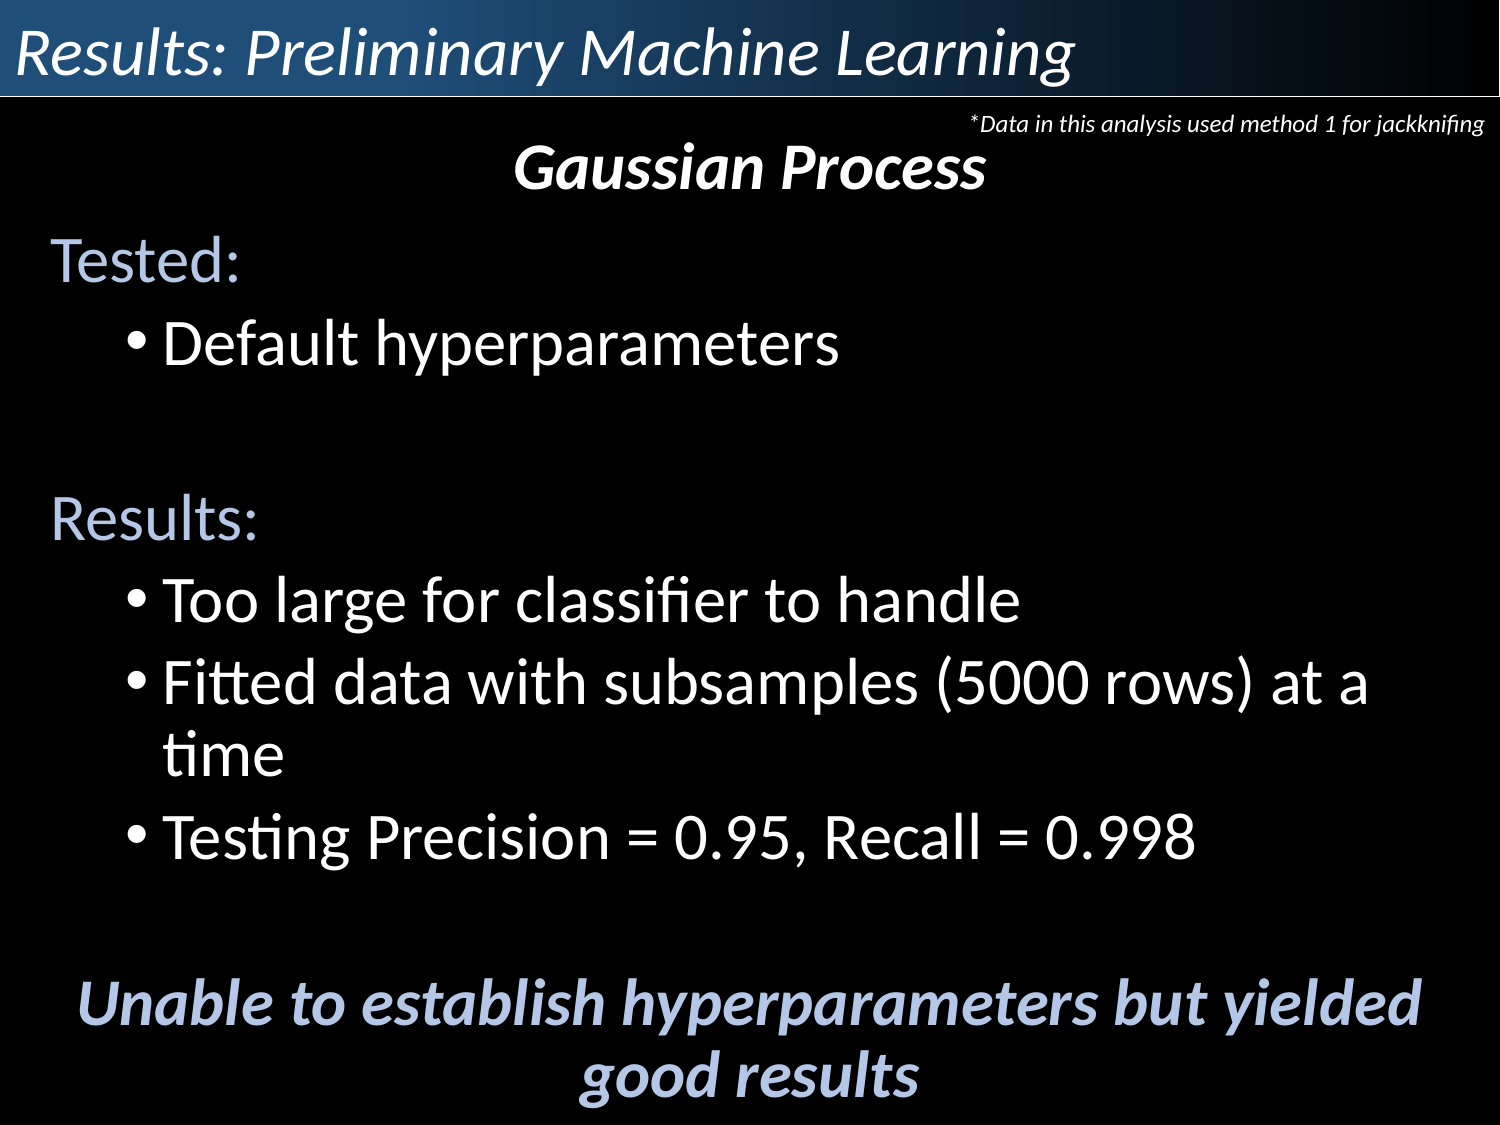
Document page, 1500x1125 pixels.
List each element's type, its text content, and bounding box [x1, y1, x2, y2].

text_box Results: Preliminary Machine Learning [0, 0, 1500, 97]
text_box Gaussian Process Tested: Default hyperparameters Results: Too large for classifier to handle Fitted data with subsamples (5000 rows) at a time Testing Precision = 0.95, Recall = 0.998 Unable to establish hyperparameters but yielded good results [35, 125, 1465, 1093]
text_box *Data in this analysis used method 1 for jackknifing [952, 100, 1500, 145]
